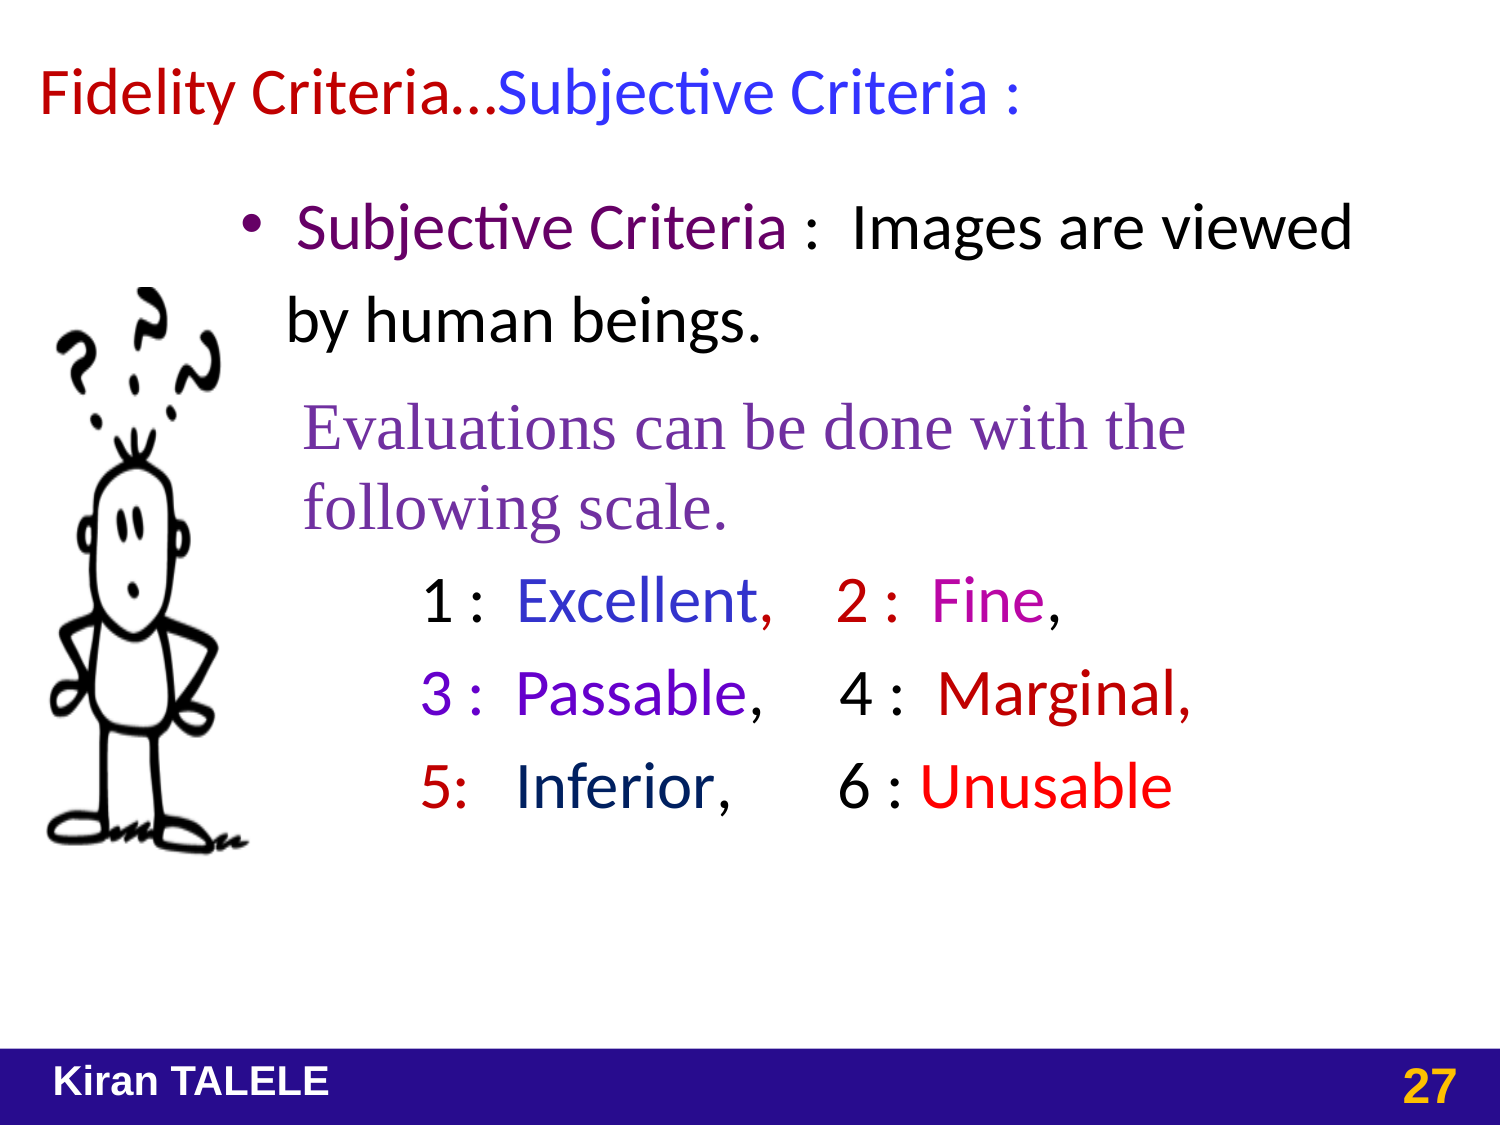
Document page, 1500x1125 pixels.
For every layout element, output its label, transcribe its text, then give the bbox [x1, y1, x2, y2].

text_box Evaluations can be done with the following scale. [287, 374, 1413, 552]
text_box Fidelity Criteria…Subjective Criteria : [24, 37, 1263, 138]
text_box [0, 1045, 1500, 1125]
list Subjective Criteria : Images are viewed by human beings. 1 : Excellent, 2 : Fine, 3 : Passable, 4 : Marginal, 5: Inferior, 6 : Unusable [225, 174, 1475, 363]
picture [0, 287, 263, 876]
